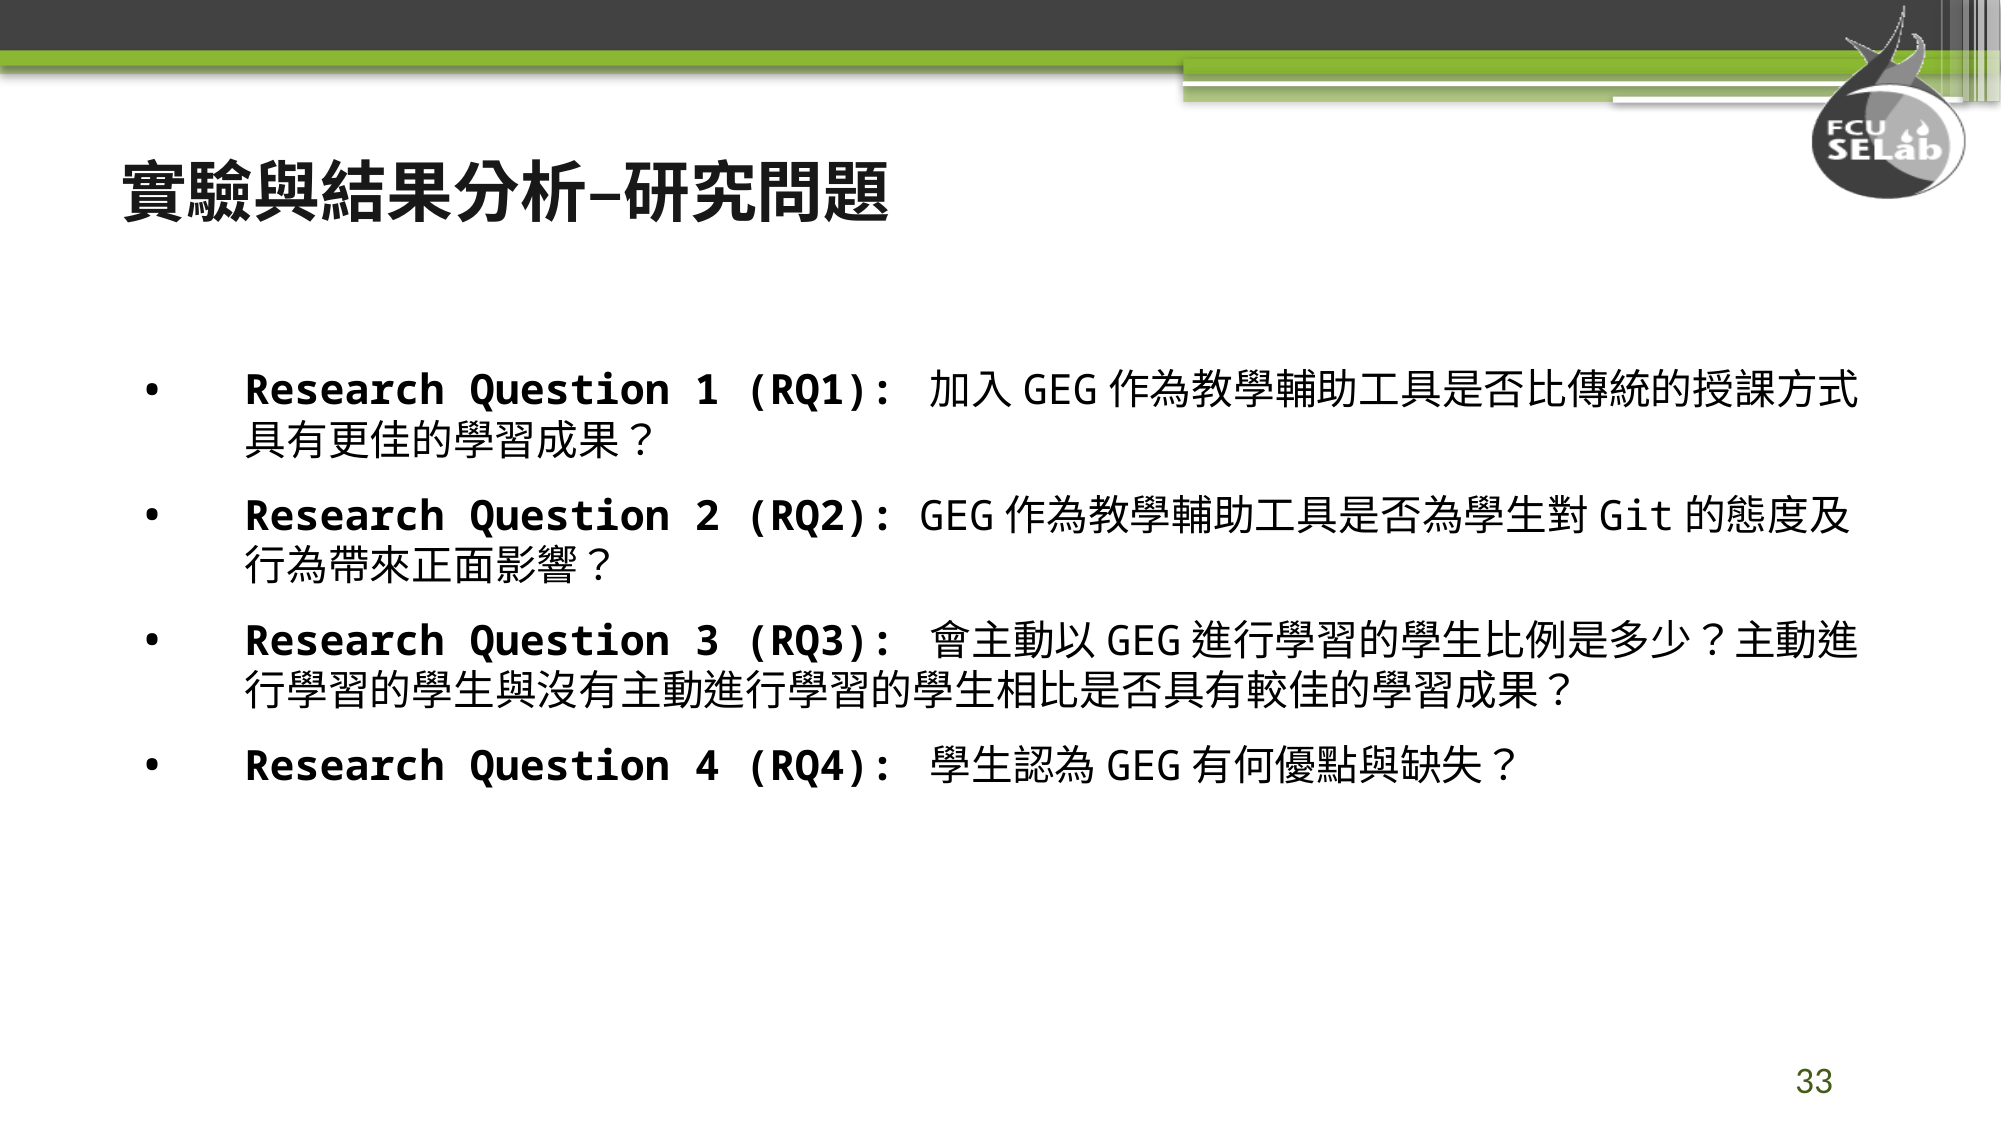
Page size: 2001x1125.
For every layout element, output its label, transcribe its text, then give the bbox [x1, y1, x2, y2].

slide_number 33 [1780, 1048, 1974, 1109]
text_box Research Question 1 (RQ1): 加入GEG作為教學輔助工具是否比傳統的授課方式具有更佳的學習成果？ Research Question 2 (RQ2): GEG作為教學輔助工具是否為學生對Git的態度及行為帶來正面影響？ Research Question 3 (RQ3): 會主動以GEG進行學習的學生比例是多少？主動進行學習的學生與沒有主動進行學習的學生相比是否具有較佳的學習成果？ Research Question 4 (RQ4): 學生認為GEG有何優點與缺失？ [102, 290, 1903, 1083]
picture [1780, 2, 2000, 203]
text_box 實驗與結果分析–研究問題 [0, 101, 1709, 277]
